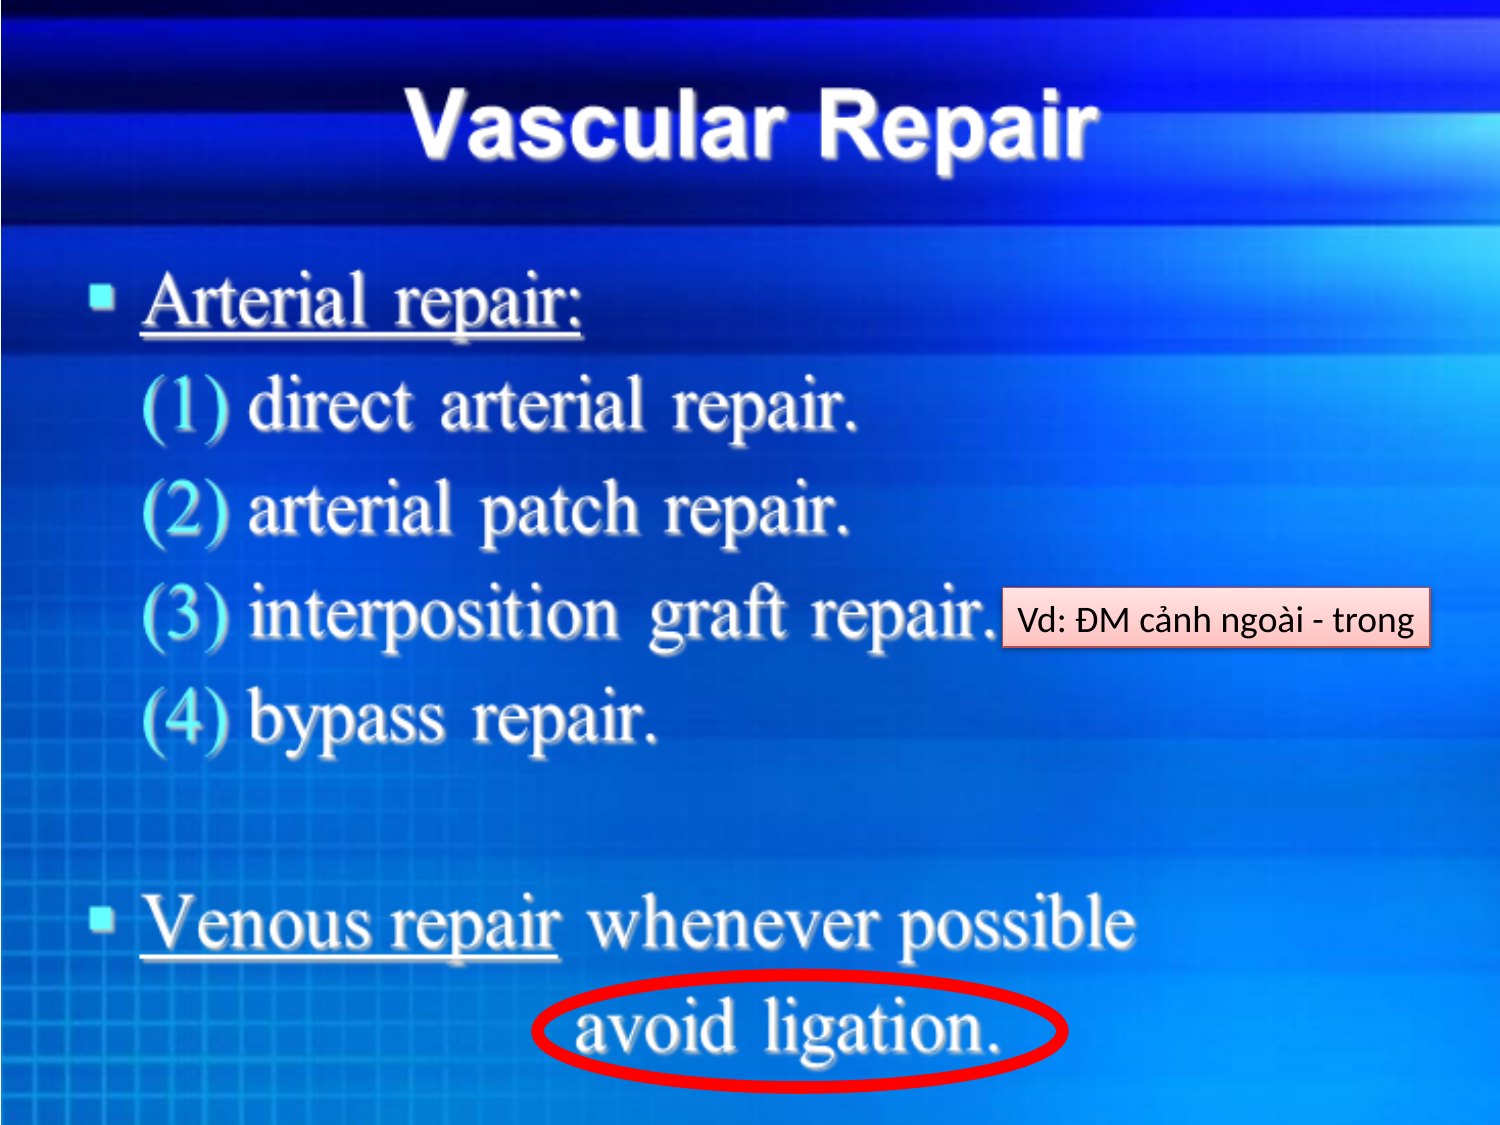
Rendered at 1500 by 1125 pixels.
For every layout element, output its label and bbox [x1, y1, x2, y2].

text_box [1, 0, 1500, 1125]
